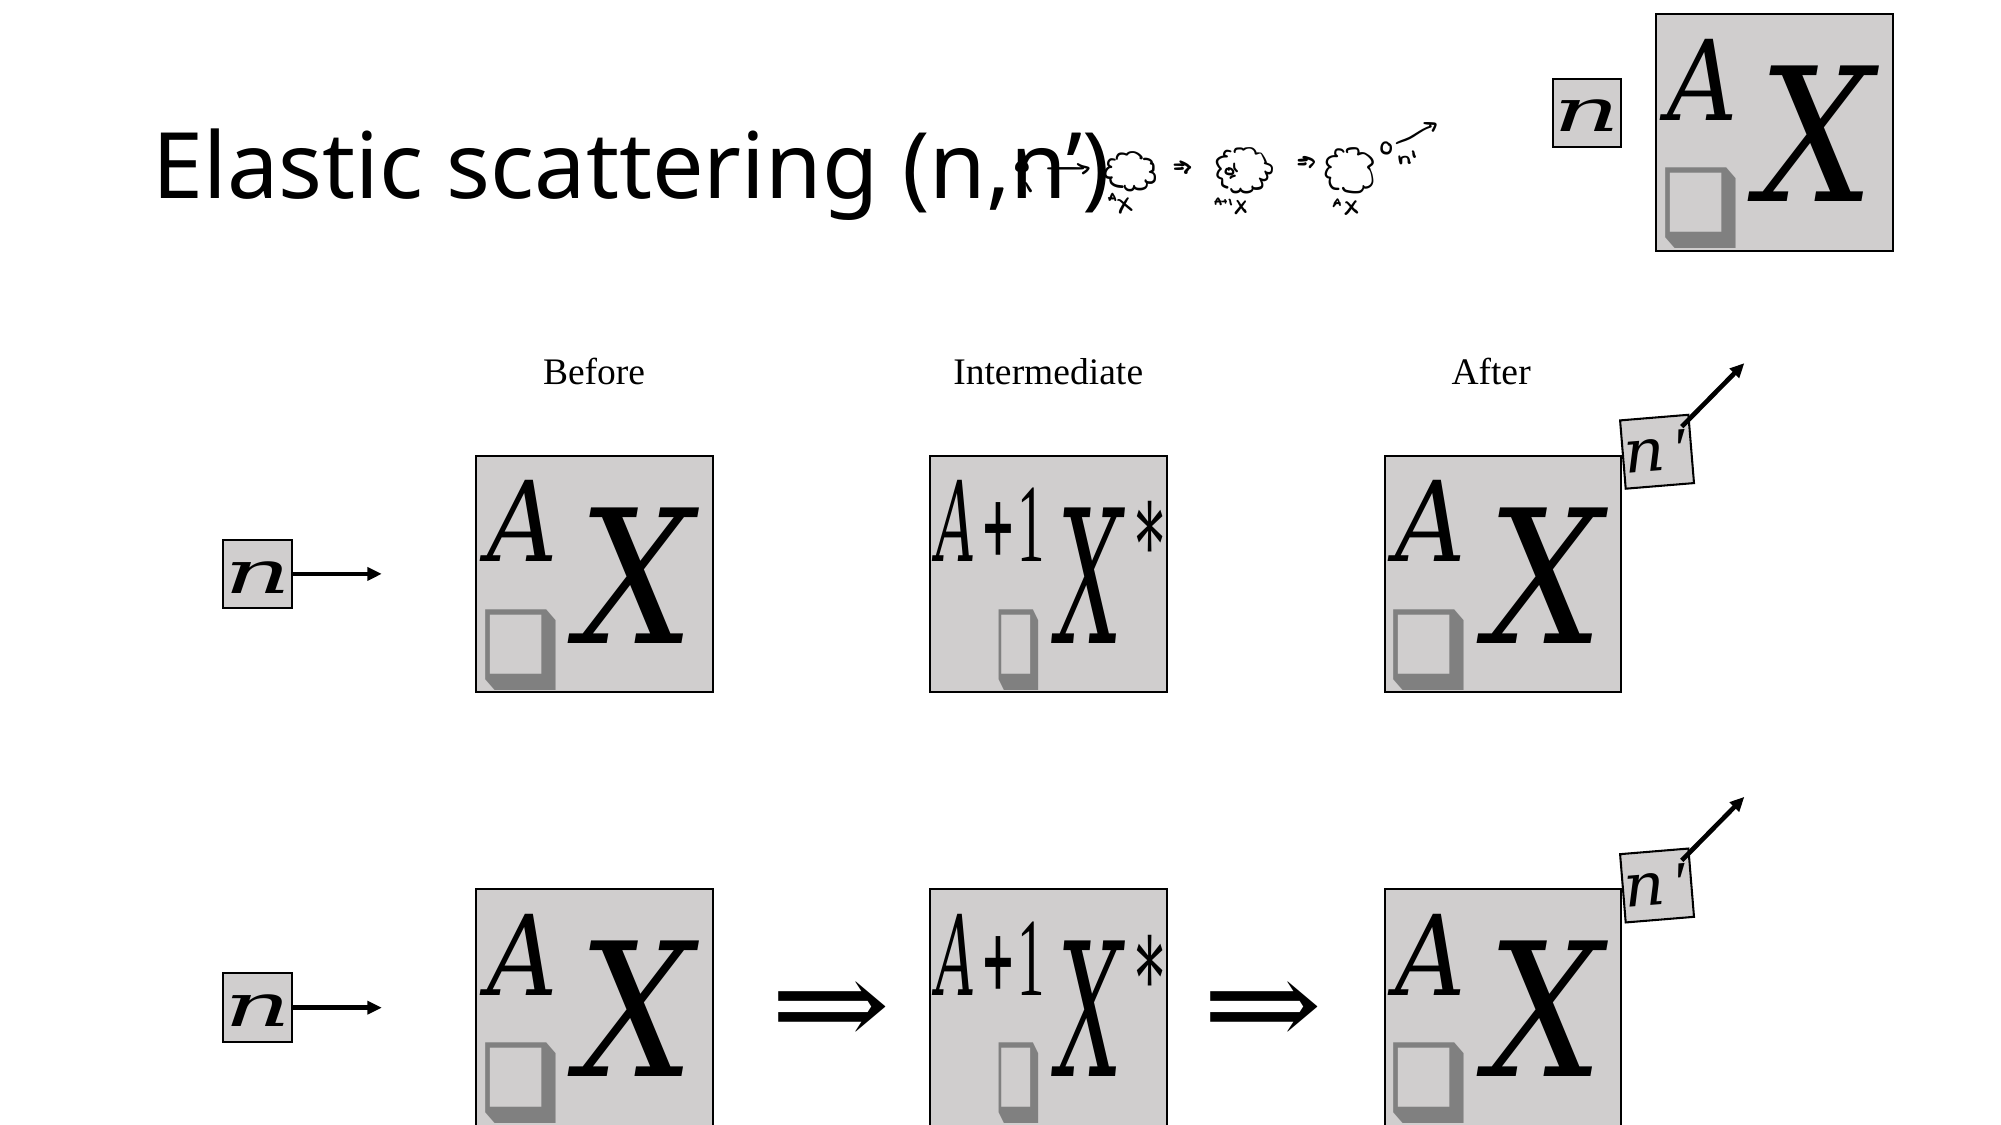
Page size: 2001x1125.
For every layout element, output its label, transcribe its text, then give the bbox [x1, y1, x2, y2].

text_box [224, 784, 1713, 1125]
text_box After [1436, 340, 1556, 400]
text_box Before [528, 340, 661, 400]
title Elastic scattering (n,n’) [137, 59, 1863, 278]
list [1015, 122, 1437, 215]
text_box Intermediate [938, 340, 1159, 400]
